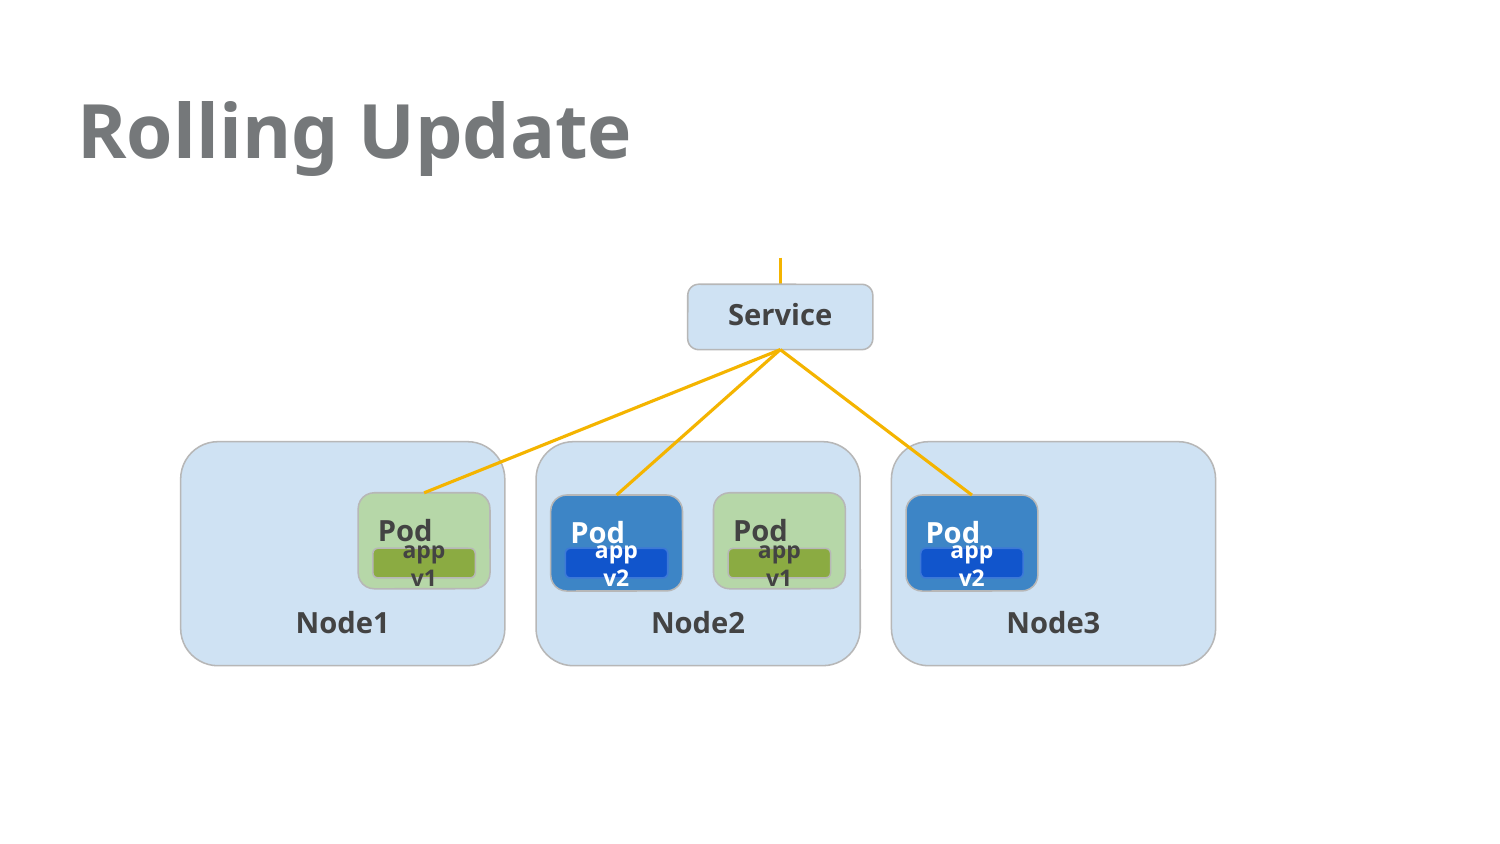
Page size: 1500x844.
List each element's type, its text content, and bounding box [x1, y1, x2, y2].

text_box Pod [906, 495, 1038, 592]
text_box app v1 [372, 548, 476, 578]
text_box Node2 [536, 501, 861, 666]
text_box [616, 349, 781, 496]
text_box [423, 349, 615, 493]
text_box app v2 [920, 548, 1024, 578]
text_box Service [687, 284, 873, 348]
text_box Pod [358, 492, 491, 589]
text_box Pod [550, 501, 683, 592]
text_box Node1 [180, 441, 505, 666]
text_box Rolling Update [62, 79, 1413, 229]
text_box Node3 [891, 441, 1216, 666]
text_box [713, 503, 846, 589]
text_box app v2 [565, 548, 668, 578]
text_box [781, 349, 973, 496]
